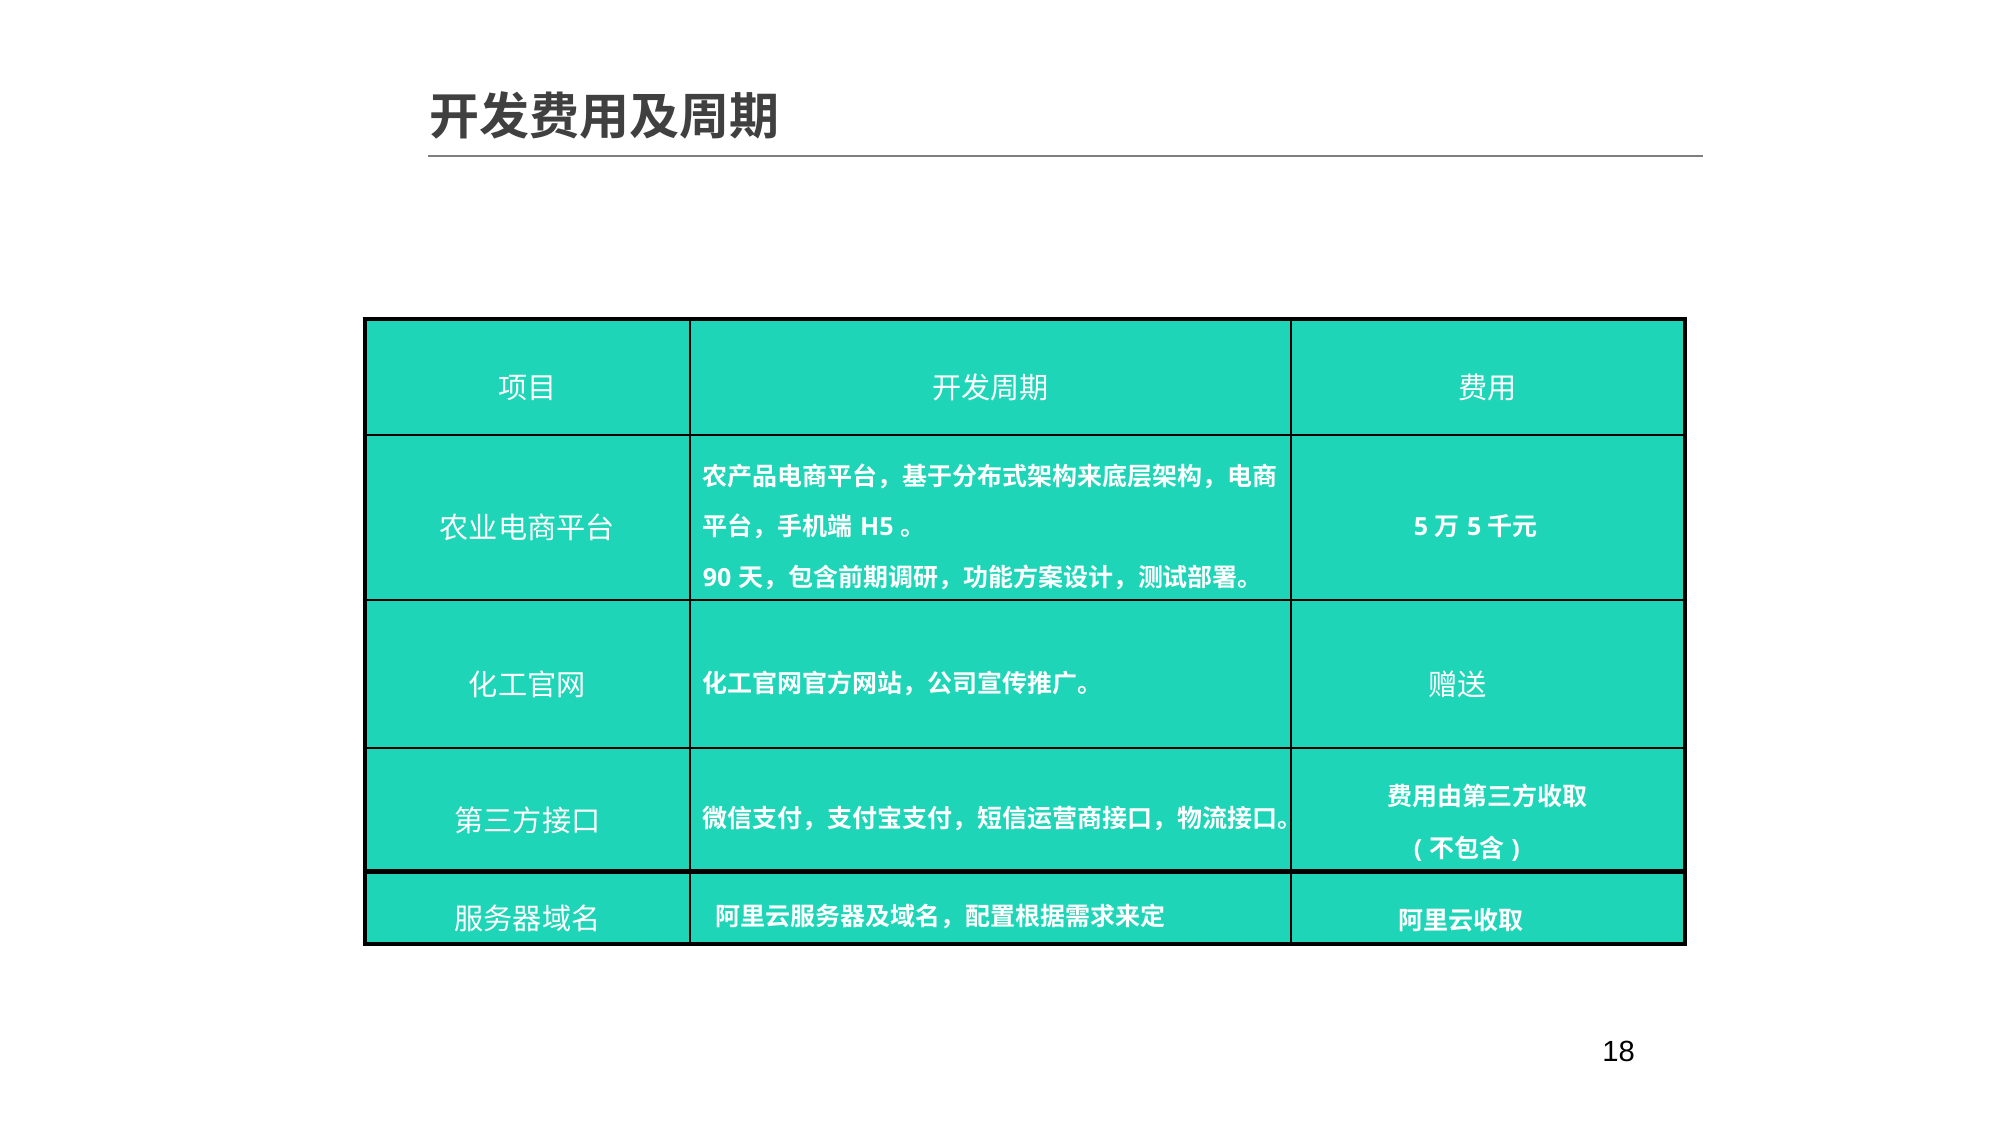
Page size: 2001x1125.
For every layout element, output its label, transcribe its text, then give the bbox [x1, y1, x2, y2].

table_cell 第三方接口 [367, 749, 689, 869]
table_header 开发周期 [691, 321, 1290, 434]
table_cell 农业电商平台 [367, 436, 689, 599]
table_header 费用 [1292, 321, 1683, 434]
table_cell 阿里云收取 [1292, 874, 1683, 942]
table_cell 服务器域名 [367, 874, 689, 942]
table_cell 5万5千元 [1292, 436, 1683, 599]
table_cell 农产品电商平台，基于分布式架构来底层架构，电商平台，手机端H5。 90天，包含前期调研，功能方案设计，测试部署。 [691, 436, 1290, 599]
table_cell 化工官网 [367, 601, 689, 747]
table_cell 微信支付，支付宝支付，短信运营商接口，物流接口。 [691, 749, 1290, 869]
table_cell 化工官网官方网站，公司宣传推广。 [691, 601, 1290, 747]
table_cell 费用由第三方收取 (不包含) [1292, 749, 1683, 869]
text_box 18 [1587, 1024, 1675, 1103]
table_header 项目 [367, 321, 689, 434]
table_cell 阿里云服务器及域名，配置根据需求来定 [691, 874, 1290, 942]
table_cell 赠送 [1292, 601, 1683, 747]
text_box 开发费用及周期 [414, 76, 1366, 152]
